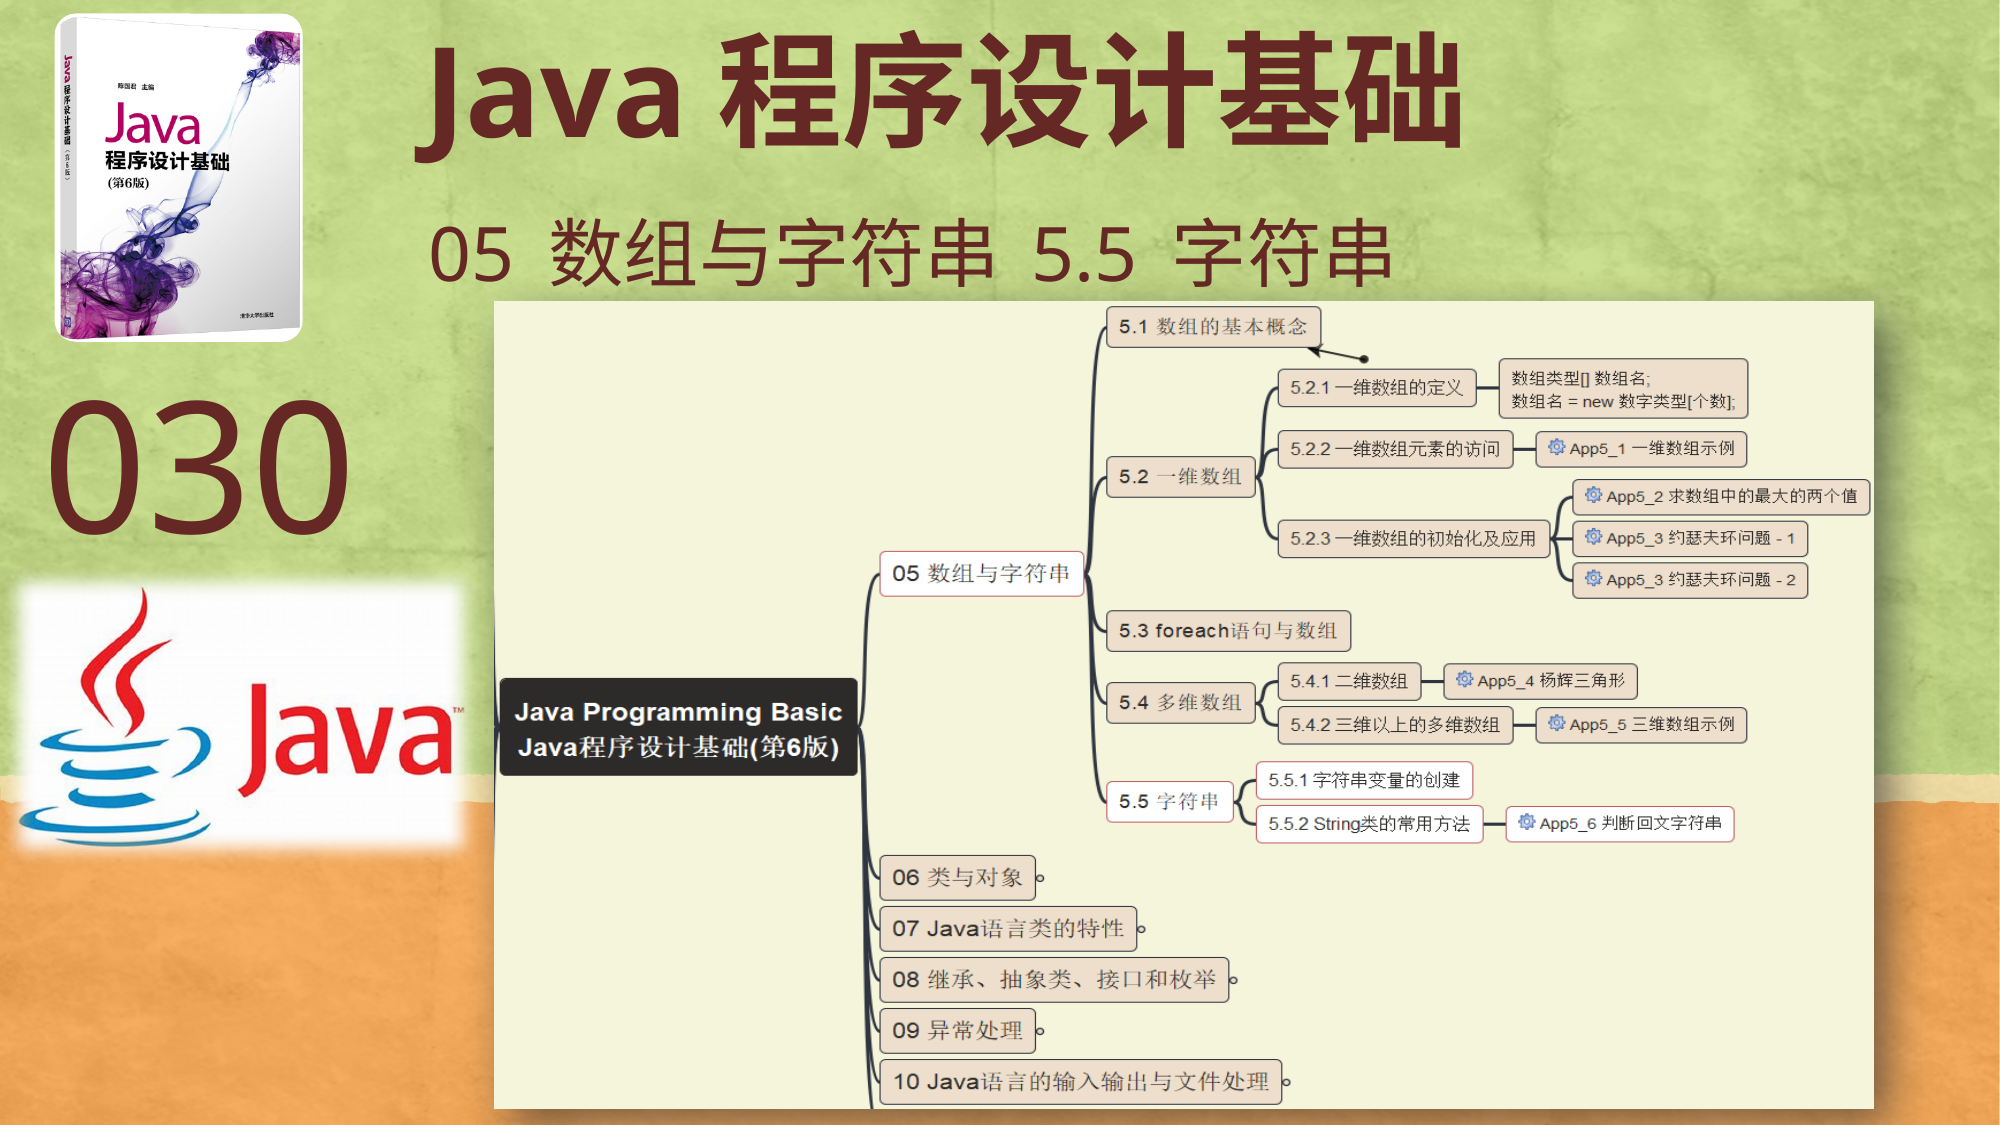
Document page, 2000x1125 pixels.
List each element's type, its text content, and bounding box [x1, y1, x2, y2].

title Java程序设计基础 [409, 13, 1656, 169]
text_box 030 [13, 363, 386, 563]
subtitle 05 数组与字符串 5.5 字符串 [413, 180, 1957, 305]
picture [494, 301, 1874, 1109]
picture [54, 13, 303, 342]
picture [0, 563, 482, 867]
